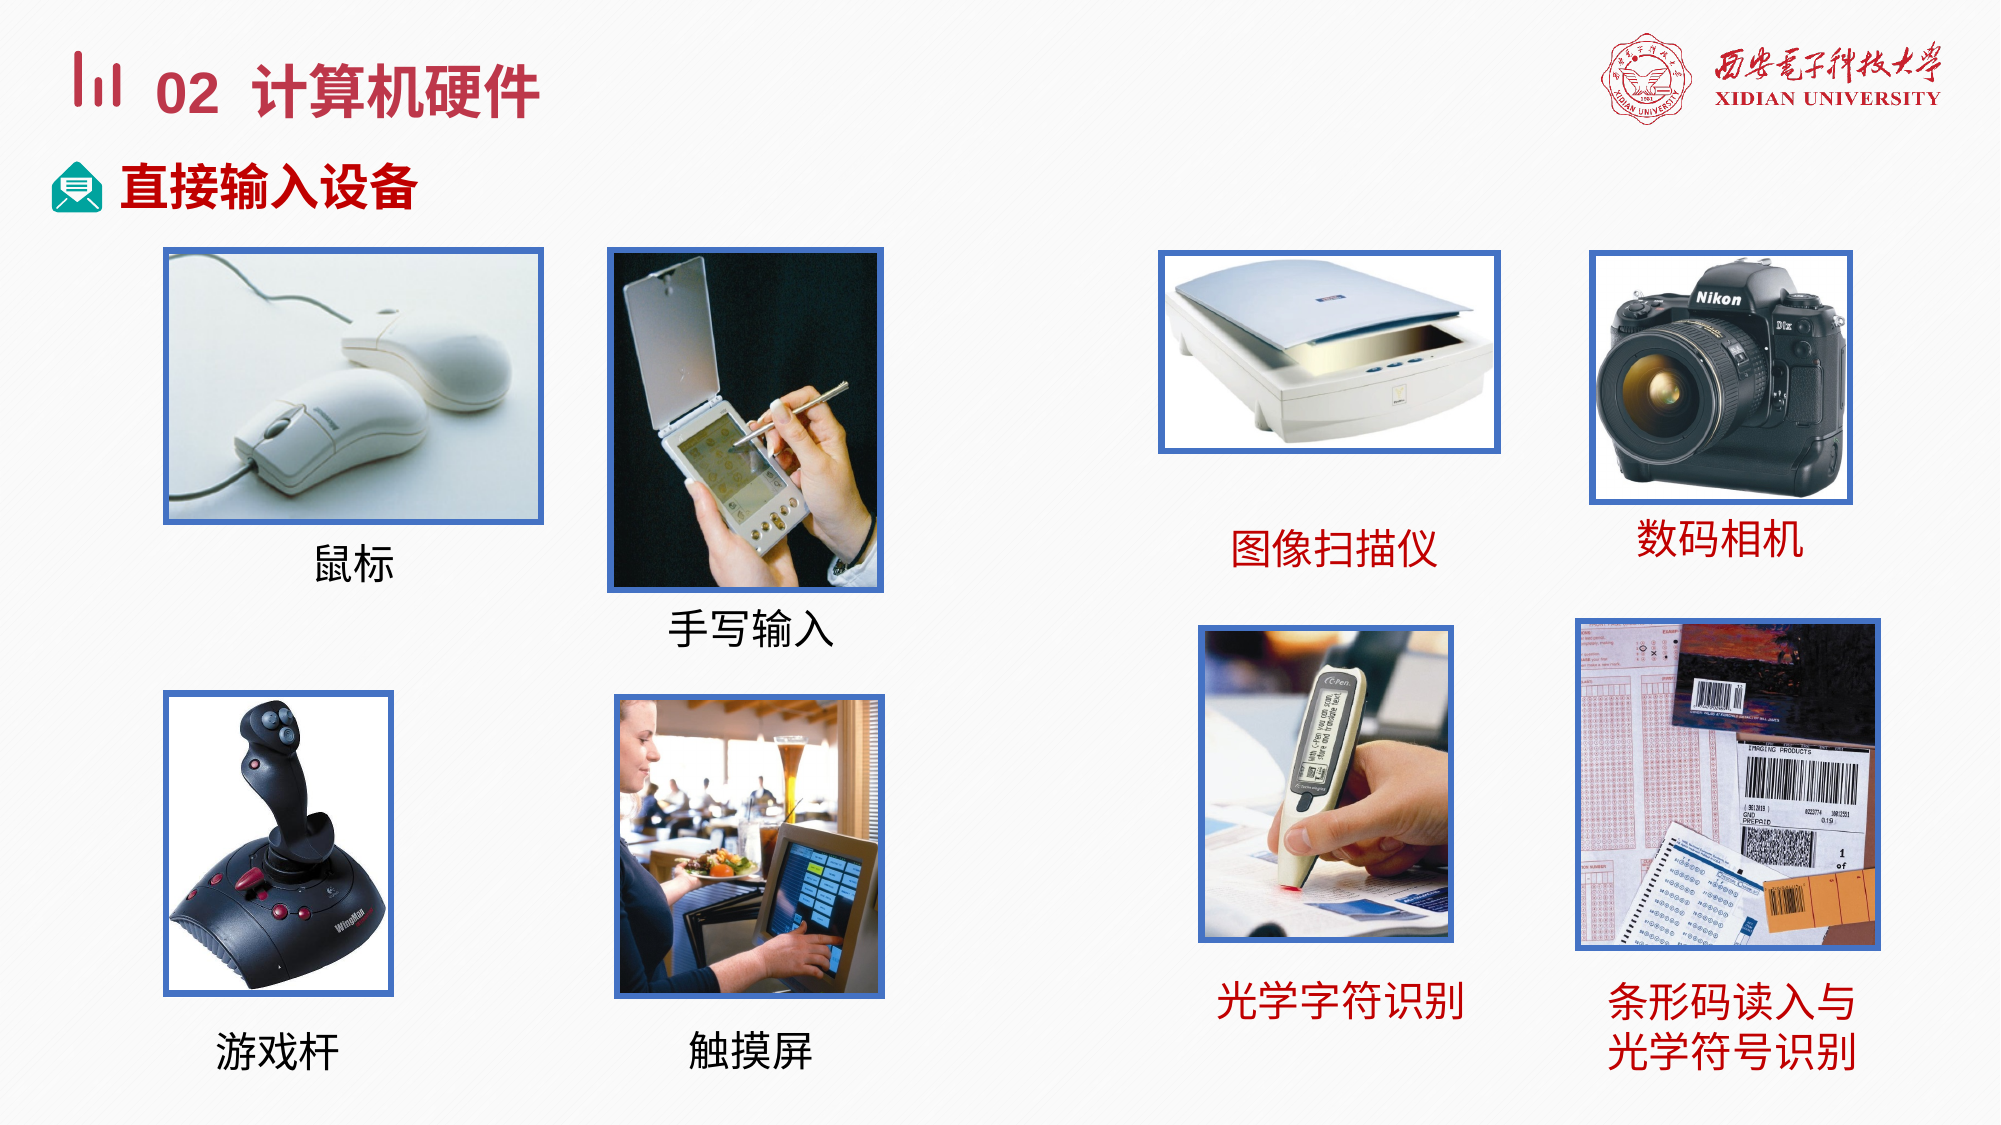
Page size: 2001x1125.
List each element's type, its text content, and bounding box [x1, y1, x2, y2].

text_box 图像扫描仪 [1215, 515, 1454, 580]
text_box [609, 249, 881, 590]
text_box 条形码读入与 光学符号识别 [1592, 968, 1889, 1084]
text_box 鼠标 [297, 530, 411, 595]
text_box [1590, 252, 1851, 504]
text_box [165, 249, 542, 523]
text_box 触摸屏 [674, 1016, 830, 1082]
text_box 数码相机 [1622, 505, 1819, 570]
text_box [1161, 252, 1498, 452]
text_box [165, 693, 391, 998]
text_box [1577, 621, 1878, 949]
text_box 游戏杆 [200, 1018, 356, 1083]
text_box 02 计算机硬件 [140, 30, 822, 133]
text_box [51, 161, 103, 213]
text_box 光学字符识别 [1201, 967, 1482, 1033]
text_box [1201, 627, 1452, 942]
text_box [617, 696, 883, 998]
text_box 直接输入设备 [104, 147, 435, 223]
text_box 手写输入 [653, 595, 850, 660]
picture [0, 0, 2000, 1125]
